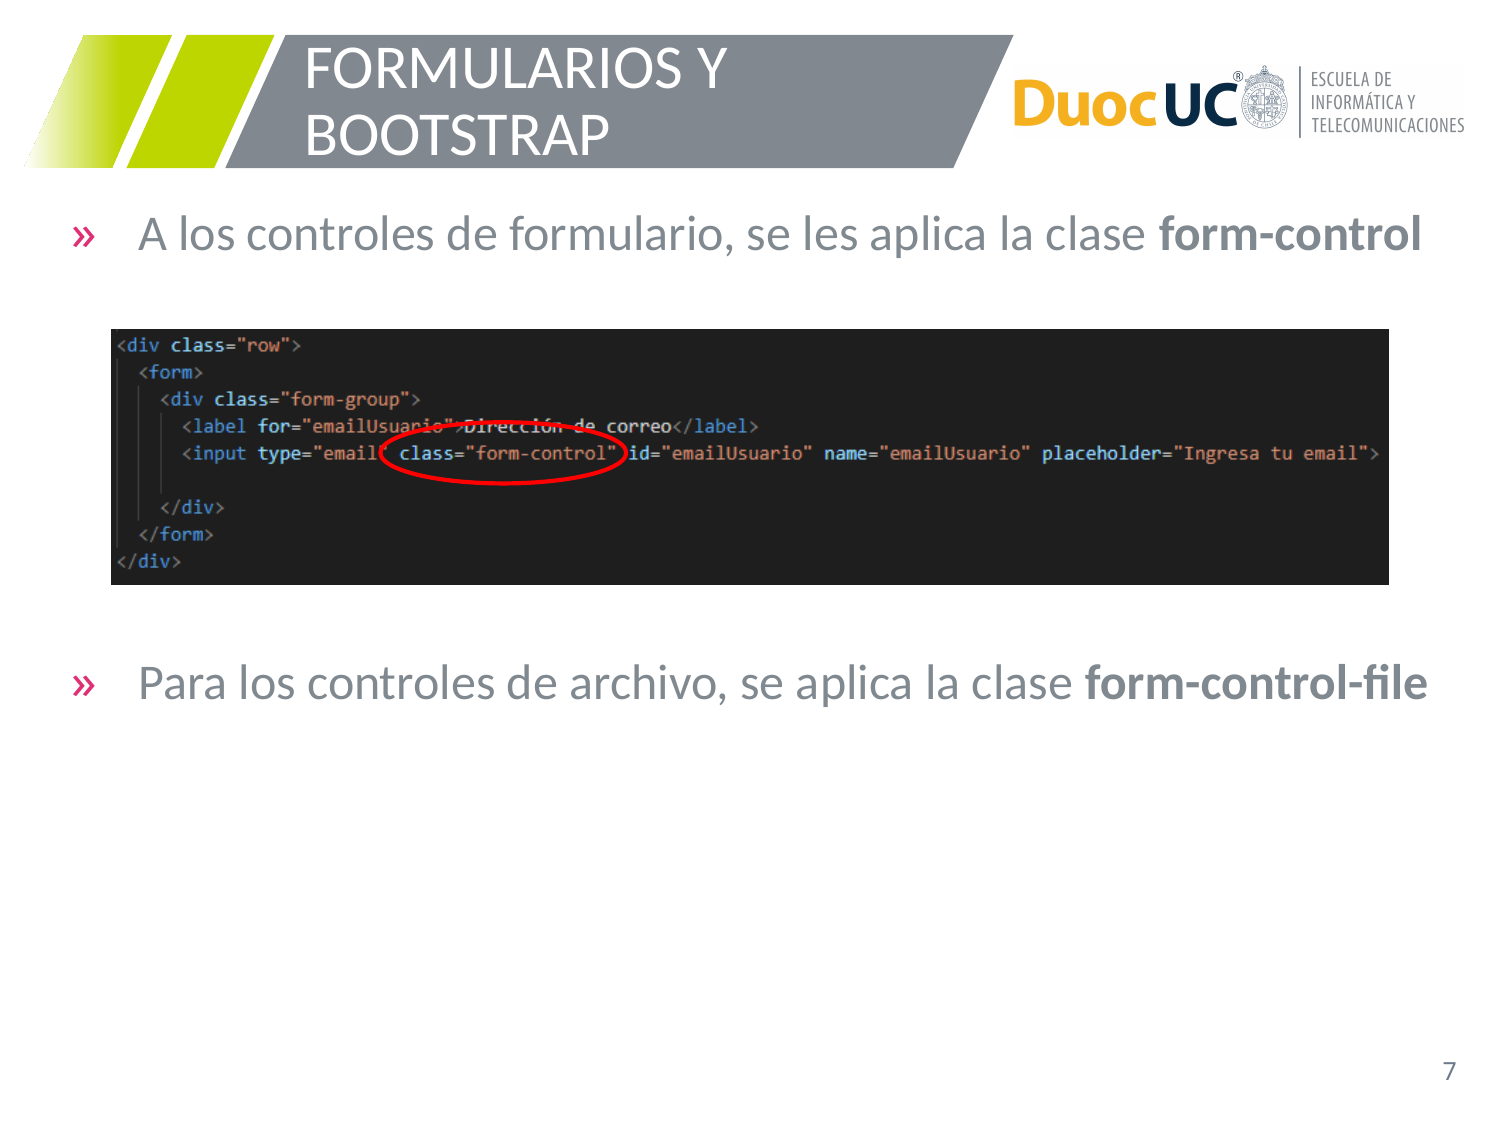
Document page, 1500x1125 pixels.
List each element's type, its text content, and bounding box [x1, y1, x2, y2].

picture [1013, 63, 1465, 140]
picture [111, 329, 1389, 585]
title FORMULARIOS Y BOOTSTRAP [289, 34, 993, 169]
list A los controles de formulario, se les aplica la clase form-control Para los controles de archivo, se aplica la clase form-control-file [48, 199, 1452, 1043]
